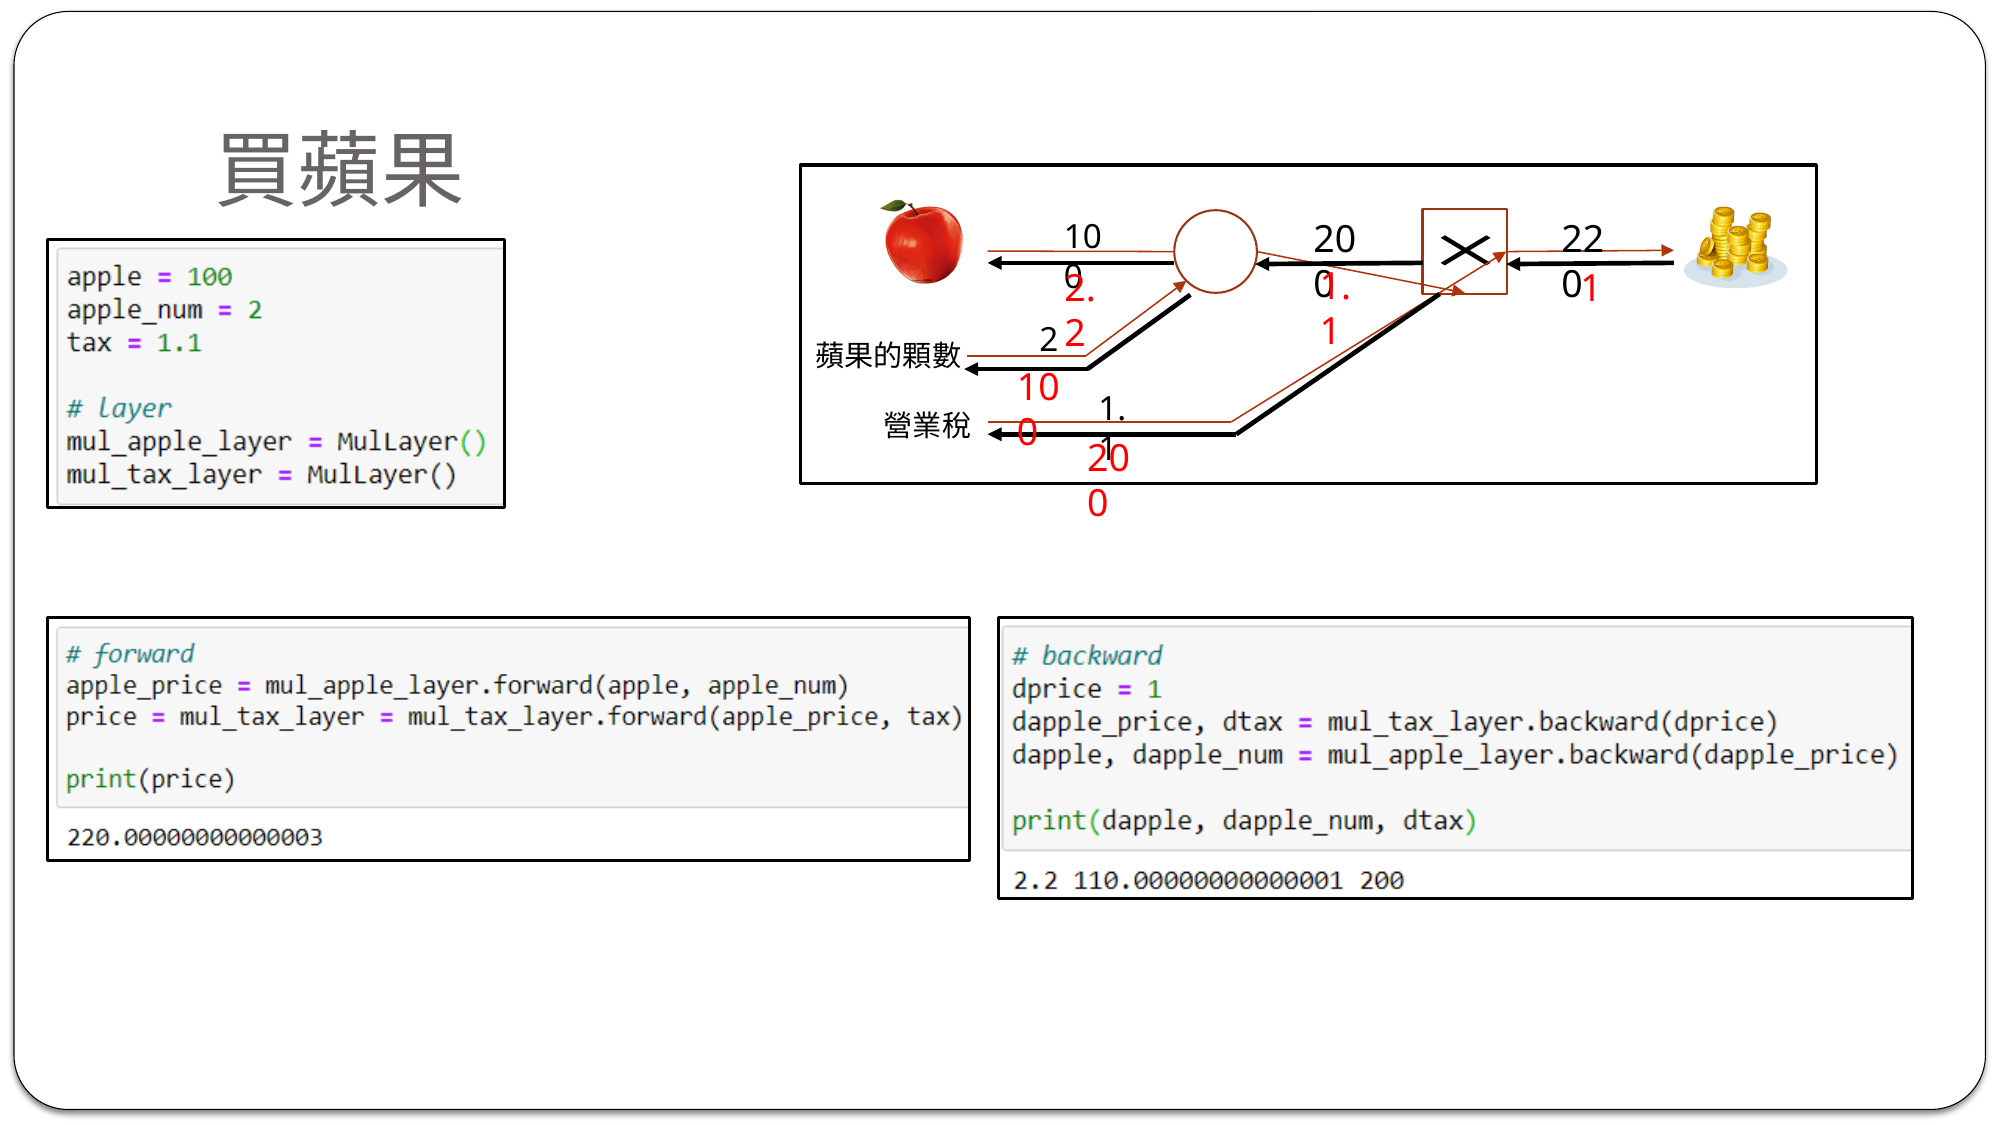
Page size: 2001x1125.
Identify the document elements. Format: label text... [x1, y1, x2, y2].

title 買蘋果 [200, 45, 1900, 233]
picture [999, 618, 1912, 898]
picture [49, 240, 503, 507]
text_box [800, 164, 1817, 488]
picture [49, 618, 969, 859]
